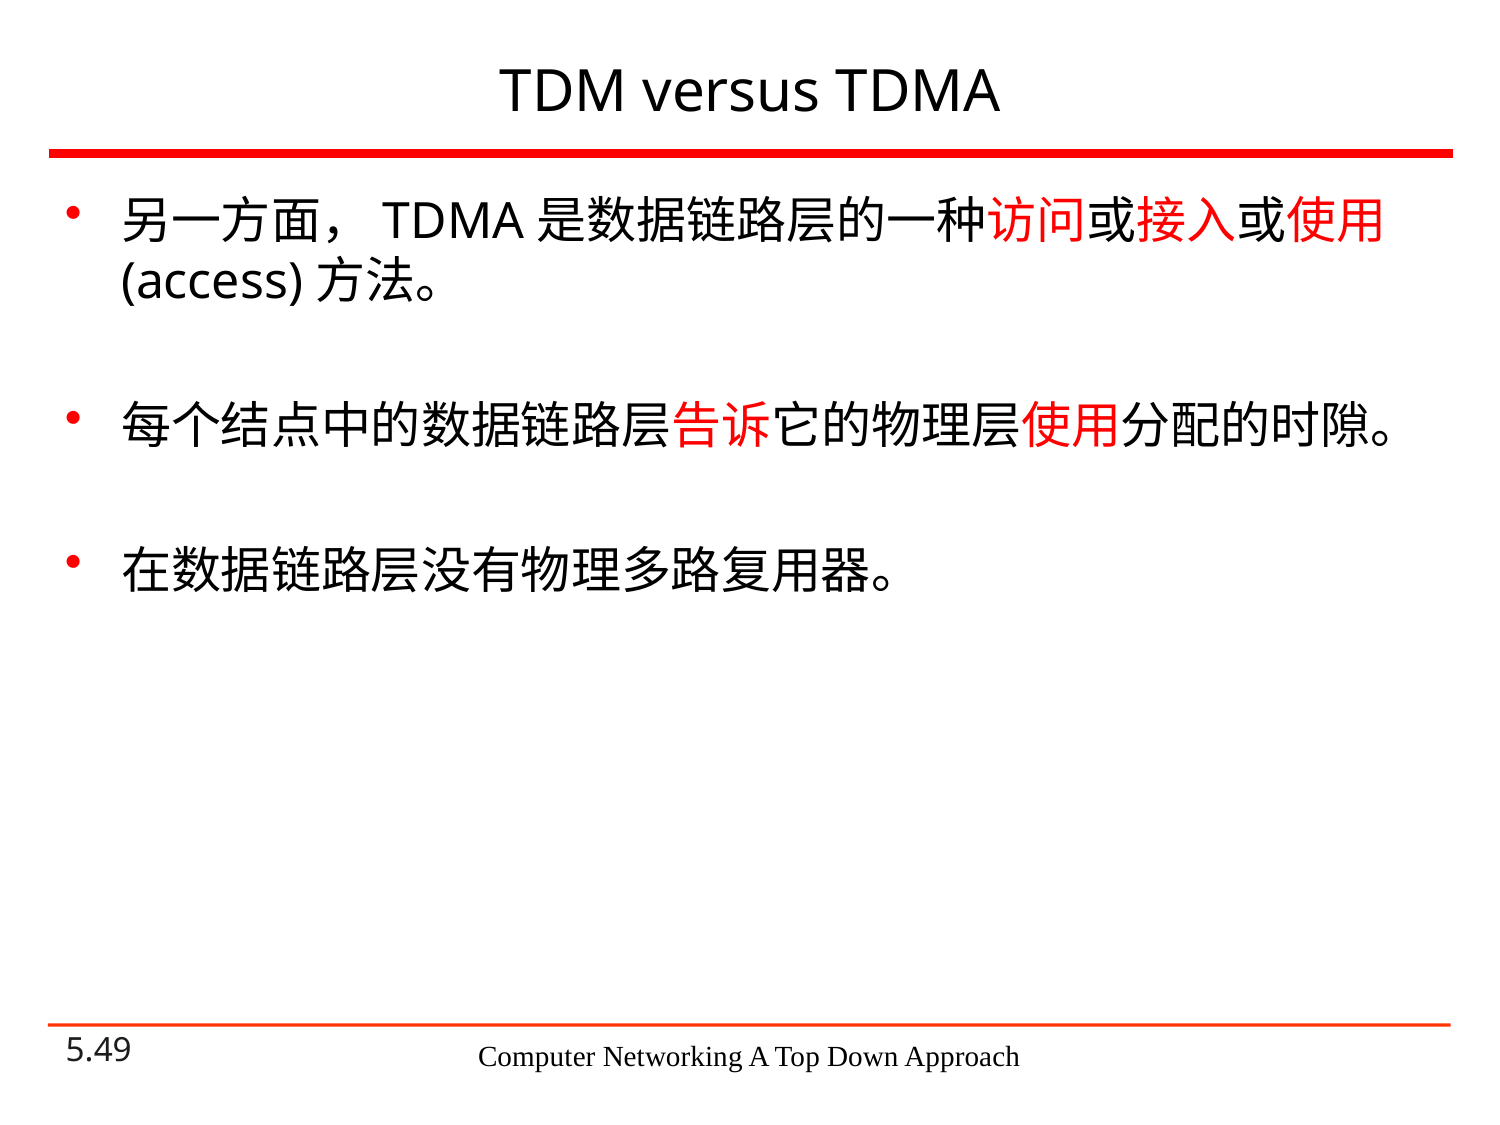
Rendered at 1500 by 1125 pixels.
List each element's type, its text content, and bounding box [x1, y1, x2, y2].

title TDM versus TDMA [49, 35, 1451, 141]
list 另一方面，TDMA是数据链路层的一种访问或接入或使用(access)方法。 每个结点中的数据链路层告诉它的物理层使用分配的时隙。 在数据链路层没有物理多路复用器。 [49, 180, 1453, 1031]
